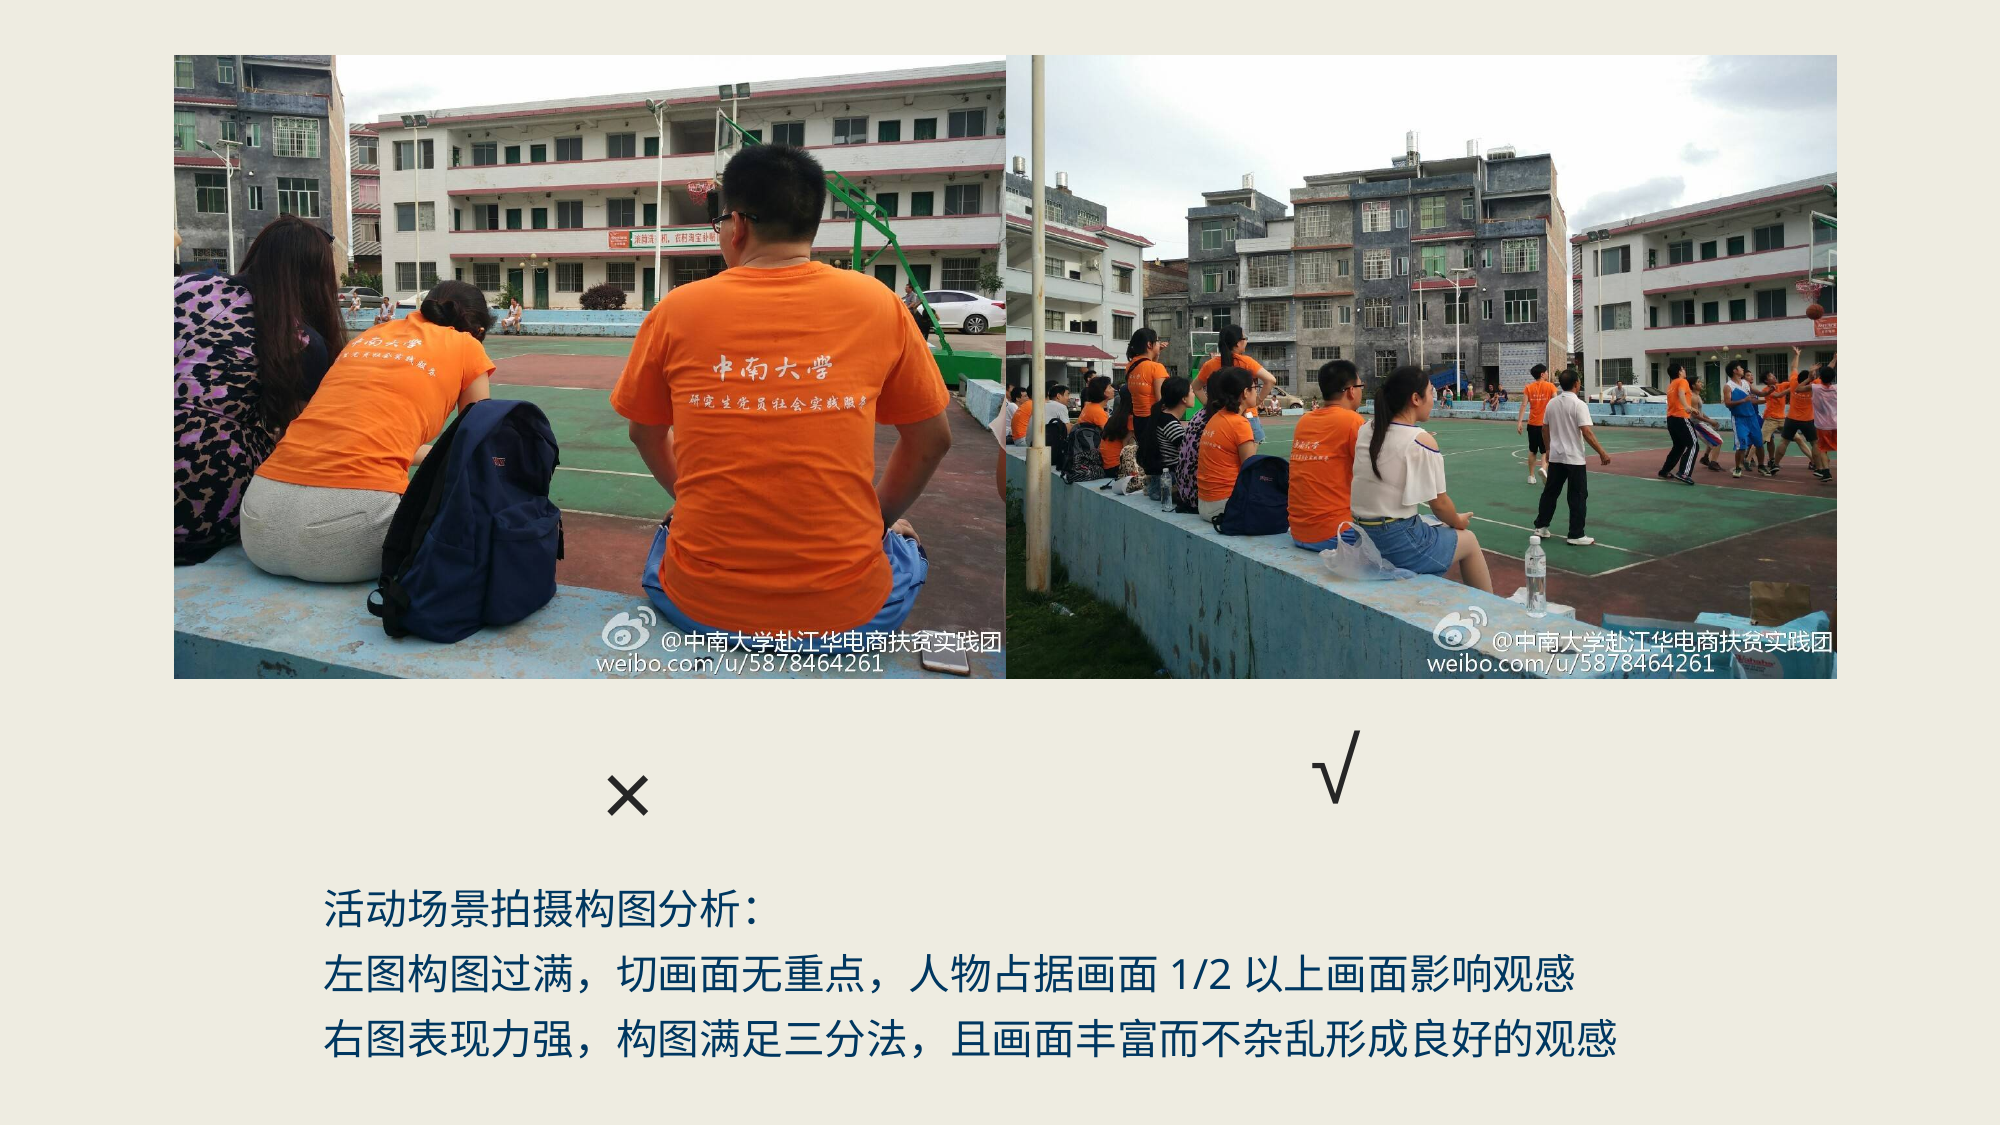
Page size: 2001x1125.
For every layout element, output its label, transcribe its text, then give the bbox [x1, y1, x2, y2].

text_box × [586, 727, 900, 853]
text_box 活动场景拍摄构图分析： 左图构图过满，切画面无重点，人物占据画面1/2以上画面影响观感 右图表现力强，构图满足三分法，且画面丰富而不杂乱形成良好的观感 [309, 860, 1691, 1071]
picture [174, 55, 1837, 680]
text_box √ [1295, 704, 1627, 829]
